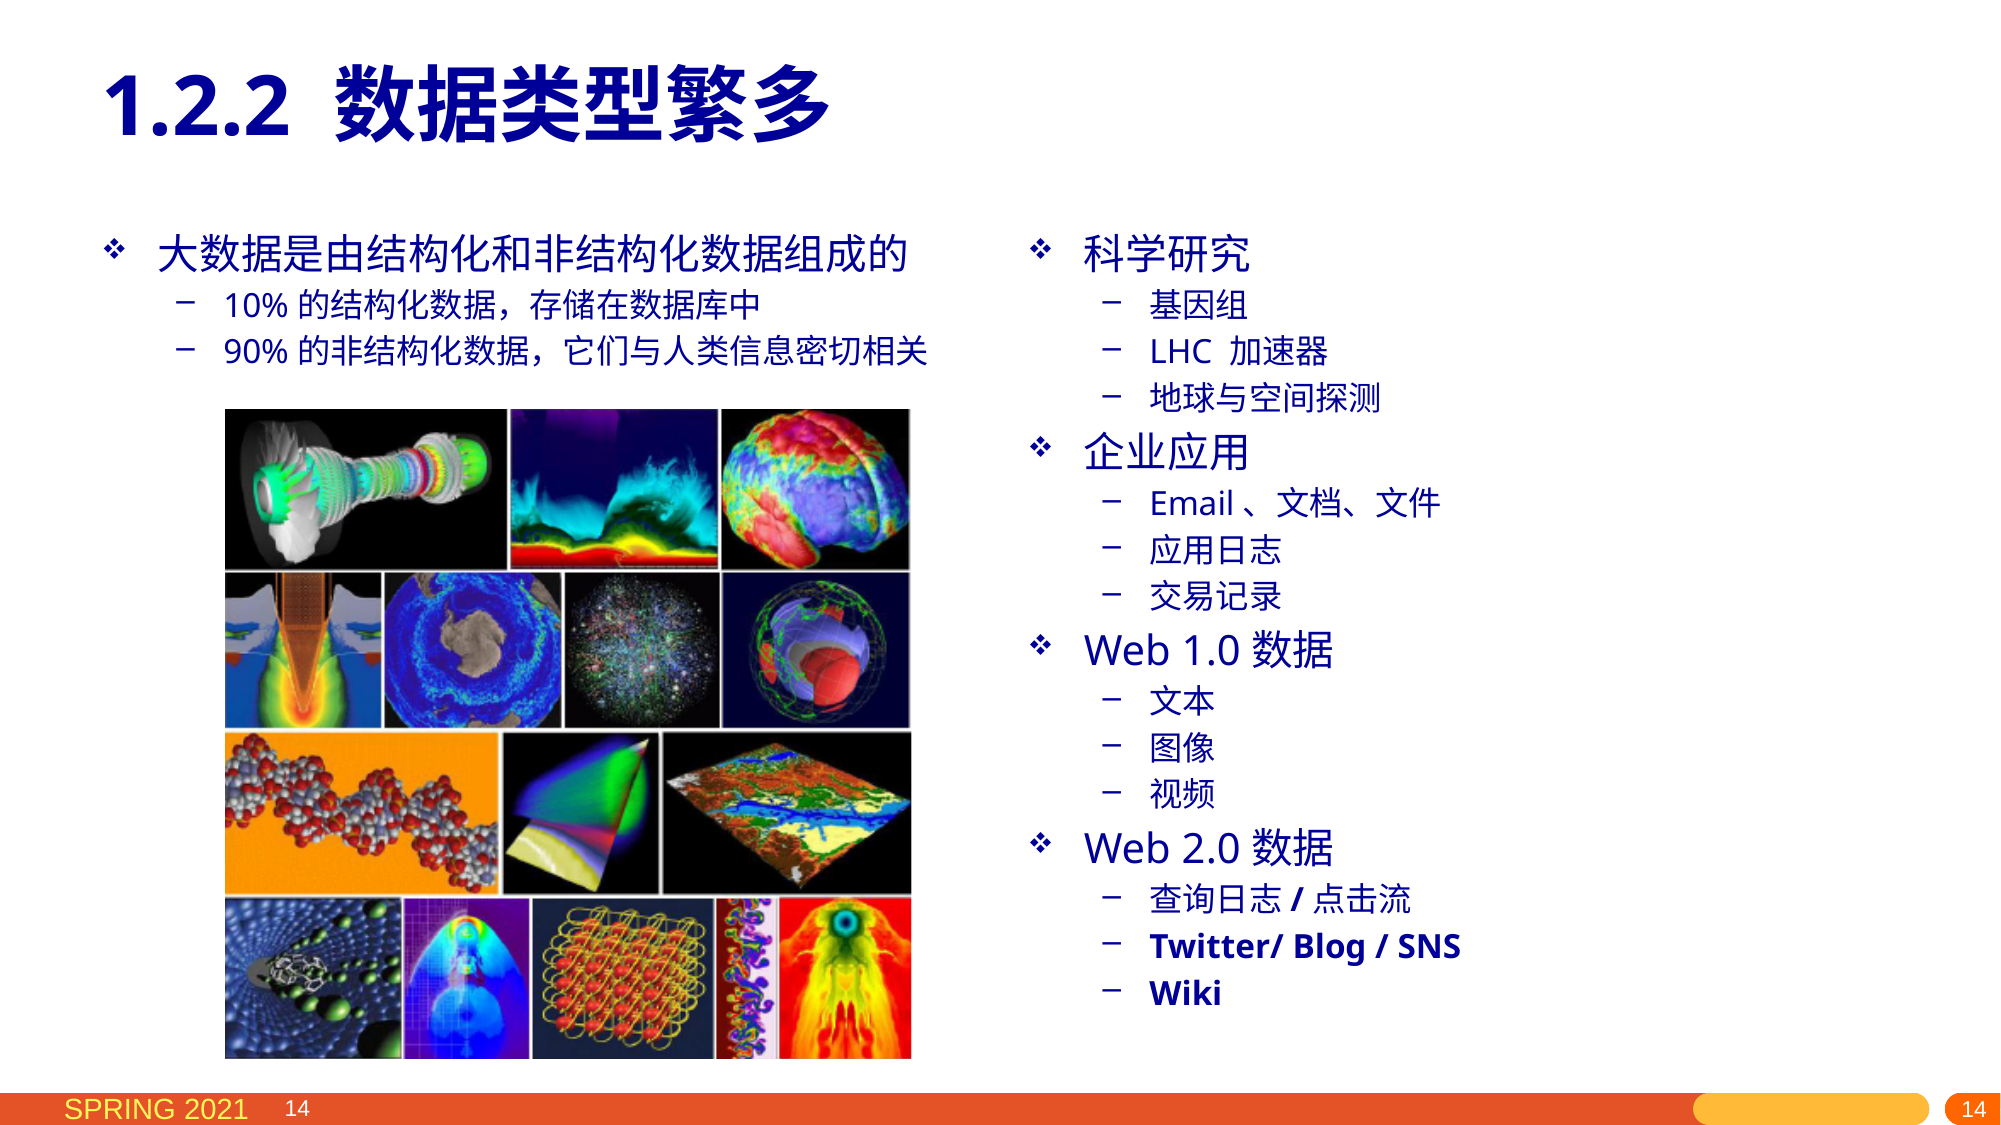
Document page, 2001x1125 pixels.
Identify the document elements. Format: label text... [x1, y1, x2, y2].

title 1.2.2 数据类型繁多 [86, 42, 1914, 161]
picture [224, 408, 912, 1059]
list 科学研究 基因组 LHC 加速器 地球与空间探测 企业应用 Email、文档、文件 应用日志 交易记录 Web 1.0数据 文本 图像 视频 Web 2.0数据 查询日志/点击流 Twitter/ Blog / SNS Wiki [1012, 219, 1914, 1059]
list 大数据是由结构化和非结构化数据组成的 10%的结构化数据，存储在数据库中 90%的非结构化数据，它们与人类信息密切相关 [86, 219, 988, 1059]
